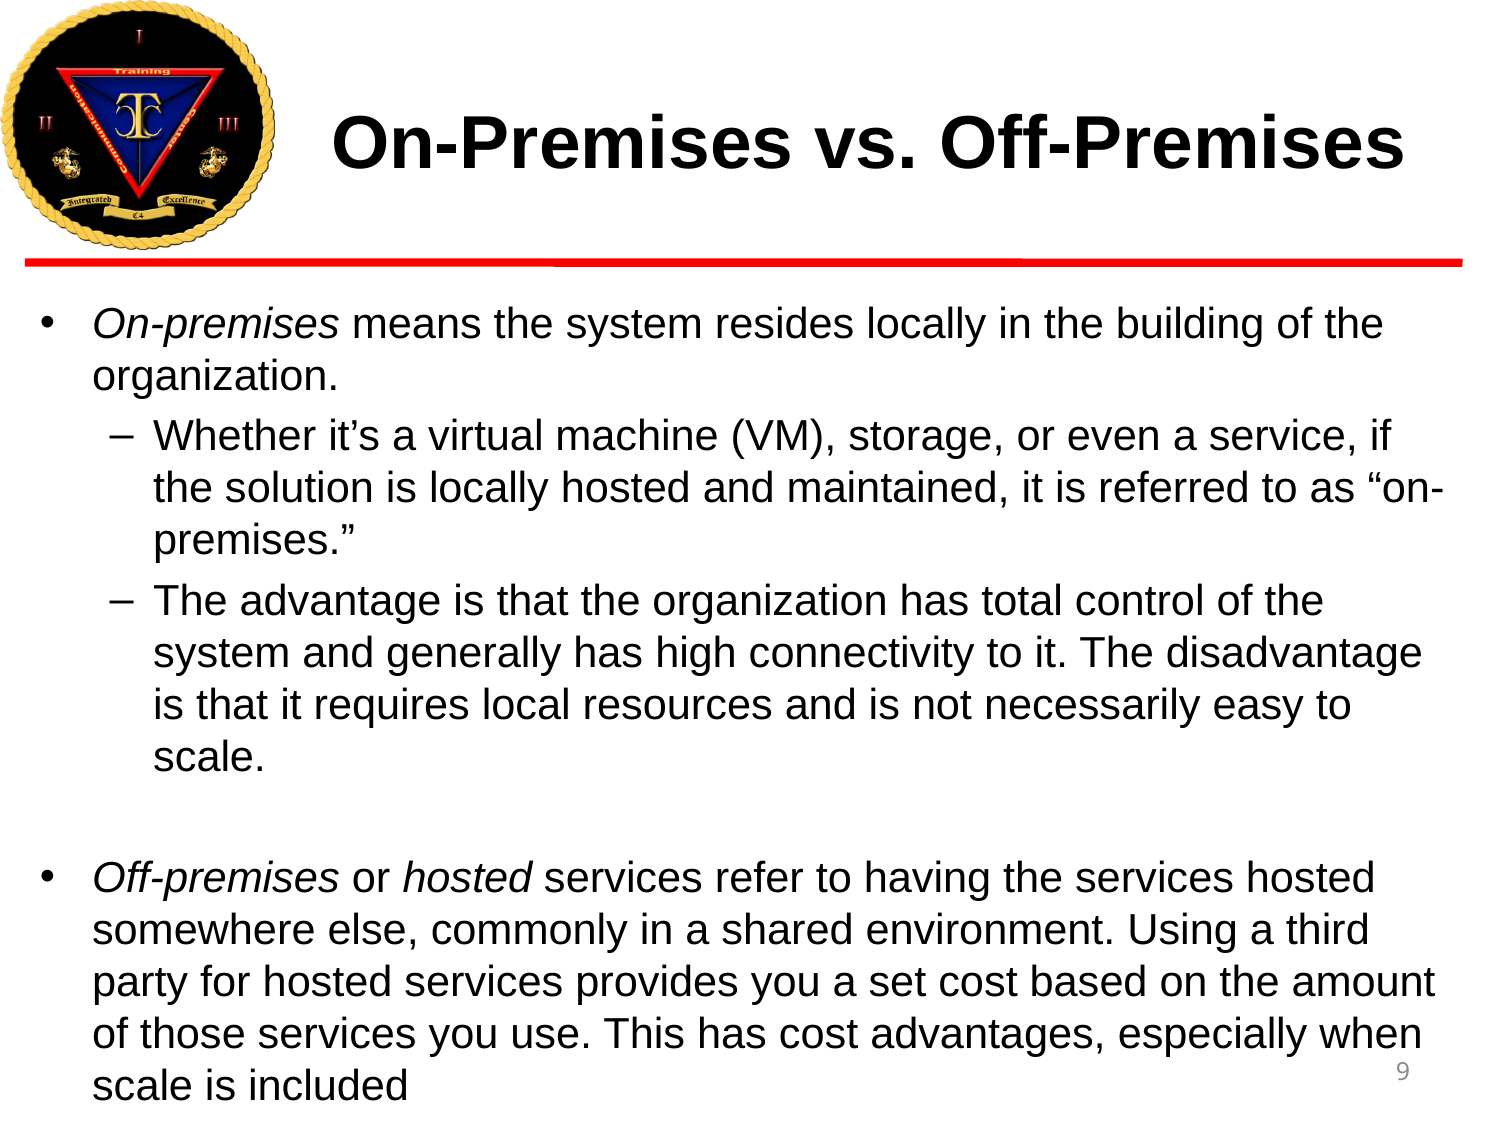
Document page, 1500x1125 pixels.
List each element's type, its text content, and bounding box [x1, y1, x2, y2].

picture [0, 0, 275, 250]
slide_number 9 [1074, 1042, 1425, 1103]
list On-premises means the system resides locally in the building of the organization. Whether it’s a virtual machine (VM), storage, or even a service, if the solution is locally hosted and maintained, it is referred to as “on-premises.” The advantage is that the organization has total control of the system and generally has high connectivity to it. The disadvantage is that it requires local resources and is not necessarily easy to scale. Off-premises or hosted services refer to having the services hosted somewhere else, commonly in a shared environment. Using a third party for hosted services provides you a set cost based on the amount of those services you use. This has cost advantages, especially when scale is included [24, 287, 1463, 1125]
title On-Premises vs. Off-Premises [274, 44, 1463, 233]
